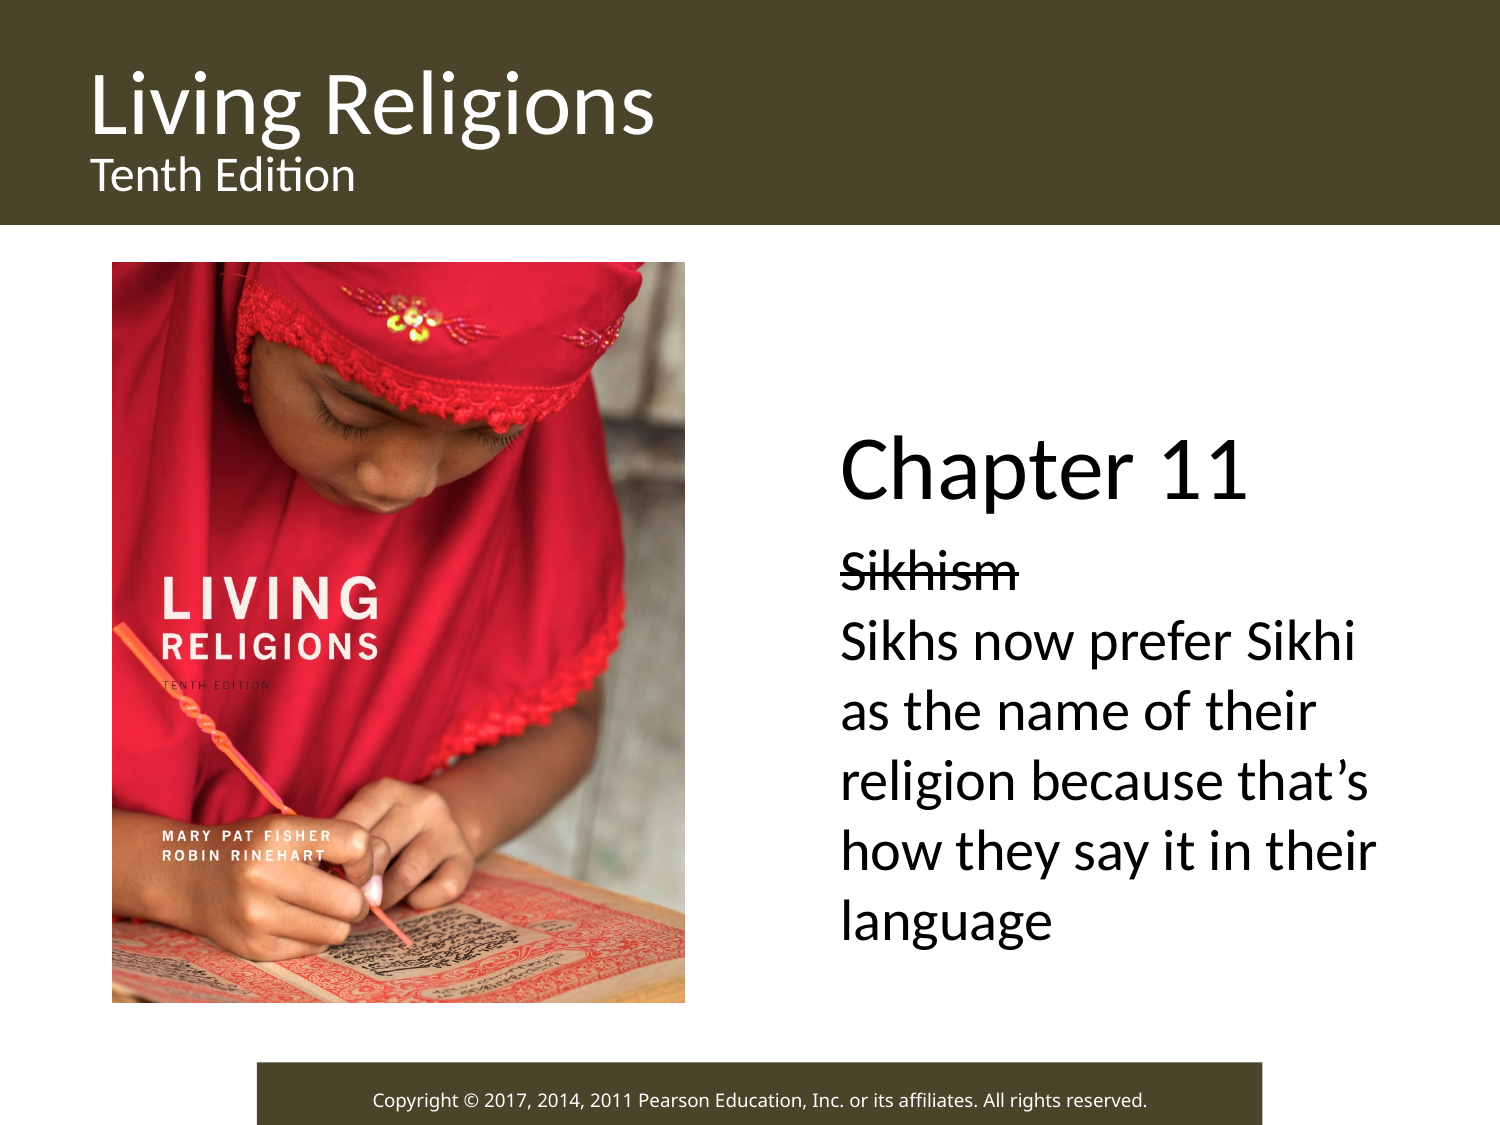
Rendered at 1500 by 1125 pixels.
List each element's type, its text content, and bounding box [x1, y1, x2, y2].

picture [112, 262, 685, 1003]
list Chapter 11 [825, 262, 1425, 525]
list Sikhism Sikhs now prefer Sikhi as the name of their religion because that’s how they say it in their language [825, 525, 1425, 1005]
